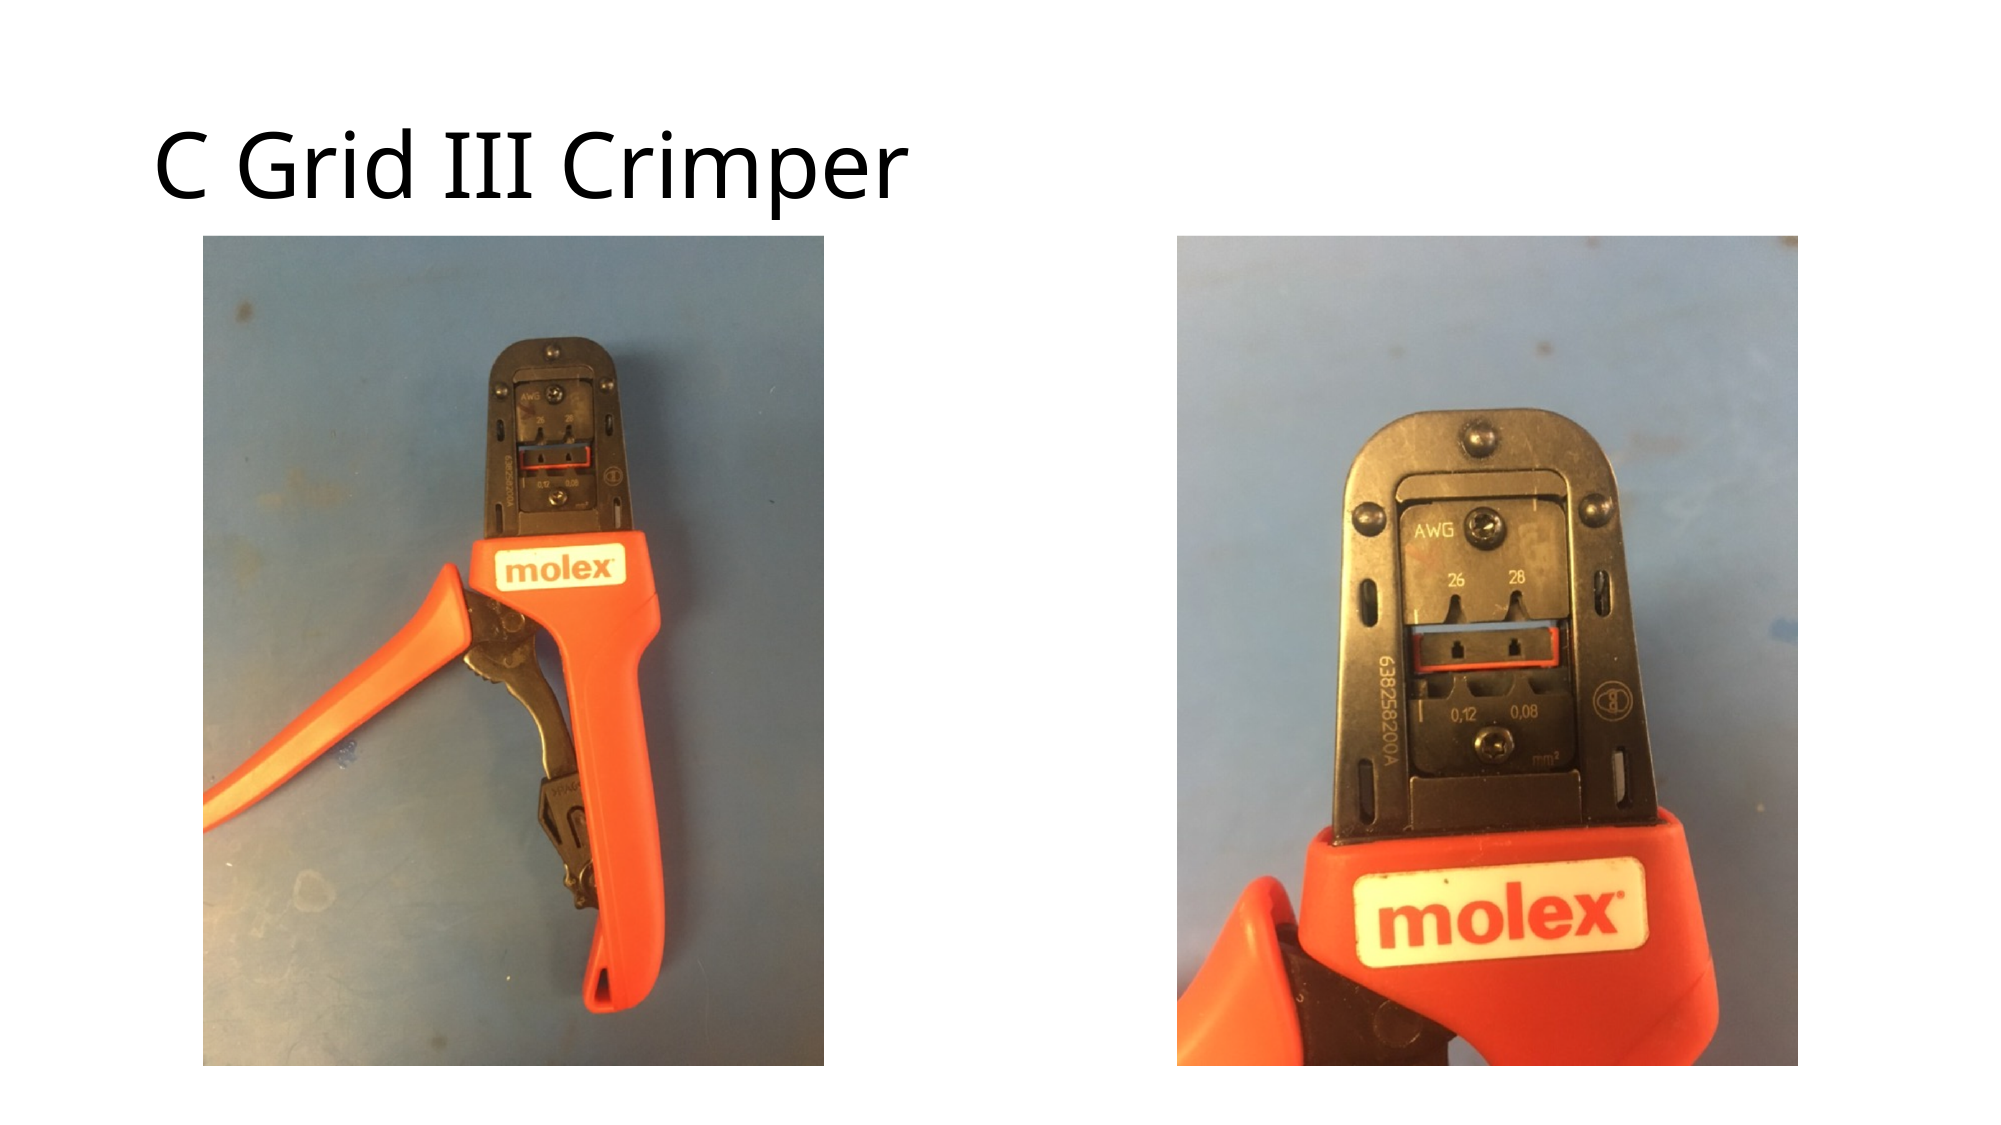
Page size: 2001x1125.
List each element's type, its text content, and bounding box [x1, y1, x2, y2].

picture [1072, 237, 1902, 1065]
picture [98, 237, 928, 1065]
title C Grid III Crimper [137, 59, 1863, 278]
